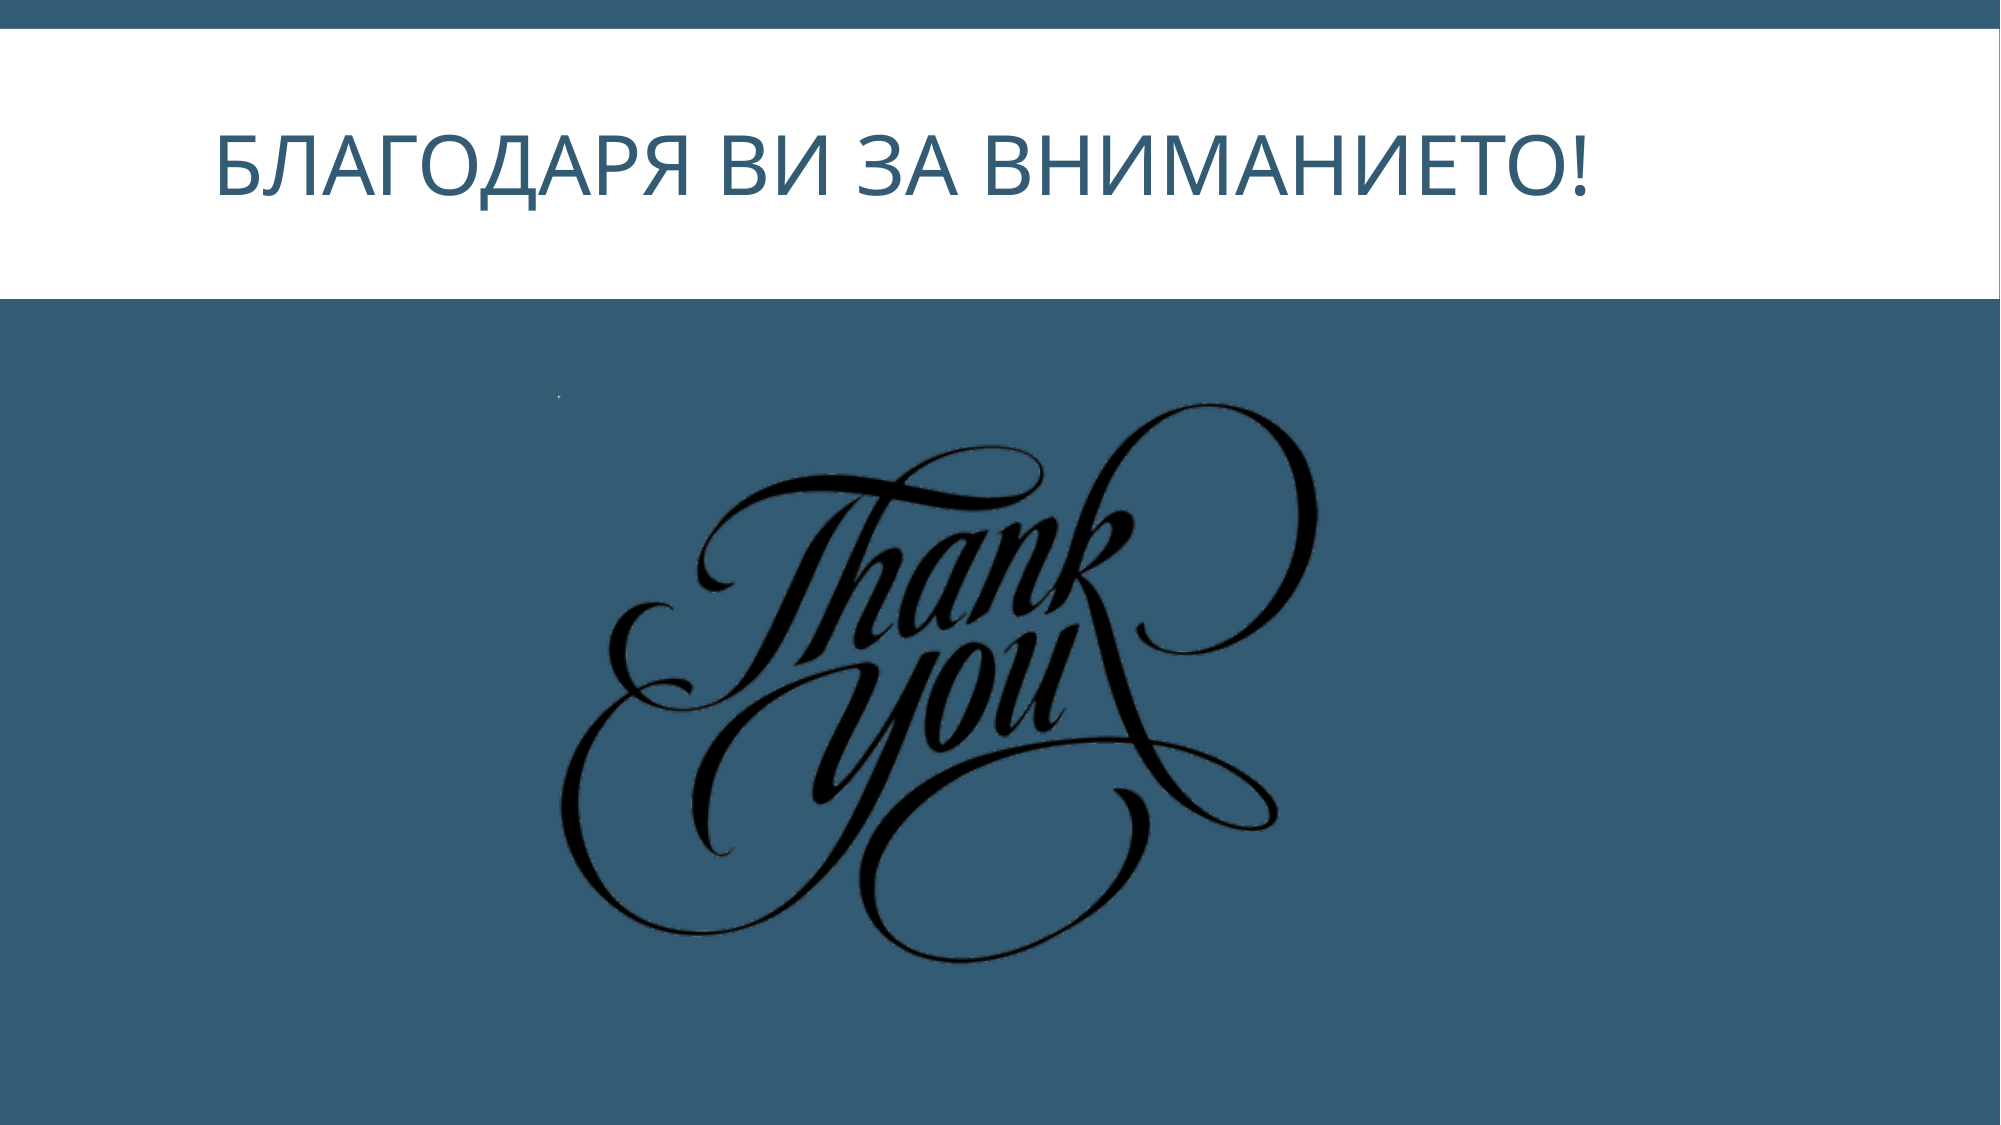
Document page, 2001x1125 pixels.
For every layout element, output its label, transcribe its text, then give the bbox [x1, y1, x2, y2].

picture [558, 303, 1323, 1069]
title Благодаря ви за вниманието! [197, 46, 1803, 295]
